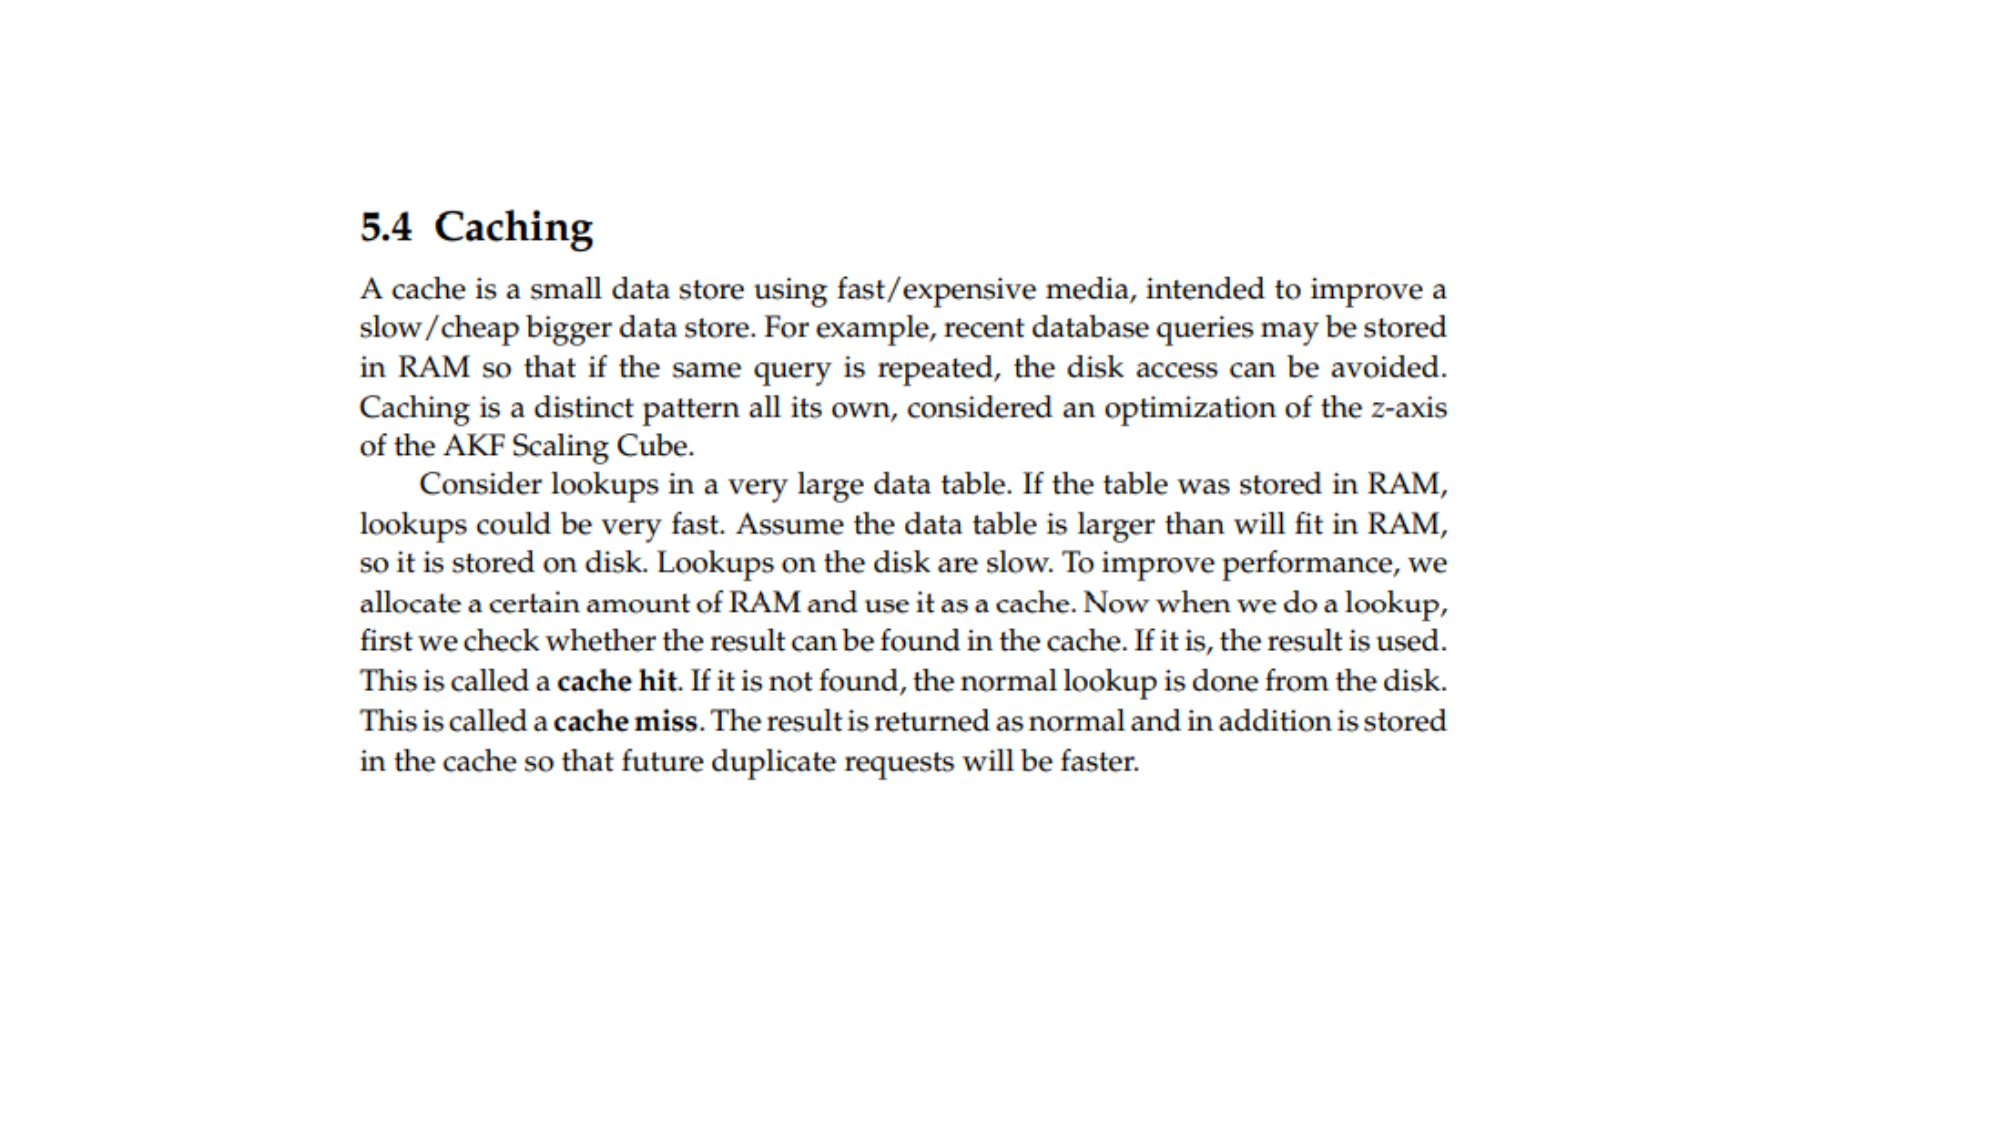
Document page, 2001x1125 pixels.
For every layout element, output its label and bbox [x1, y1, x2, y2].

picture [234, 144, 1576, 877]
